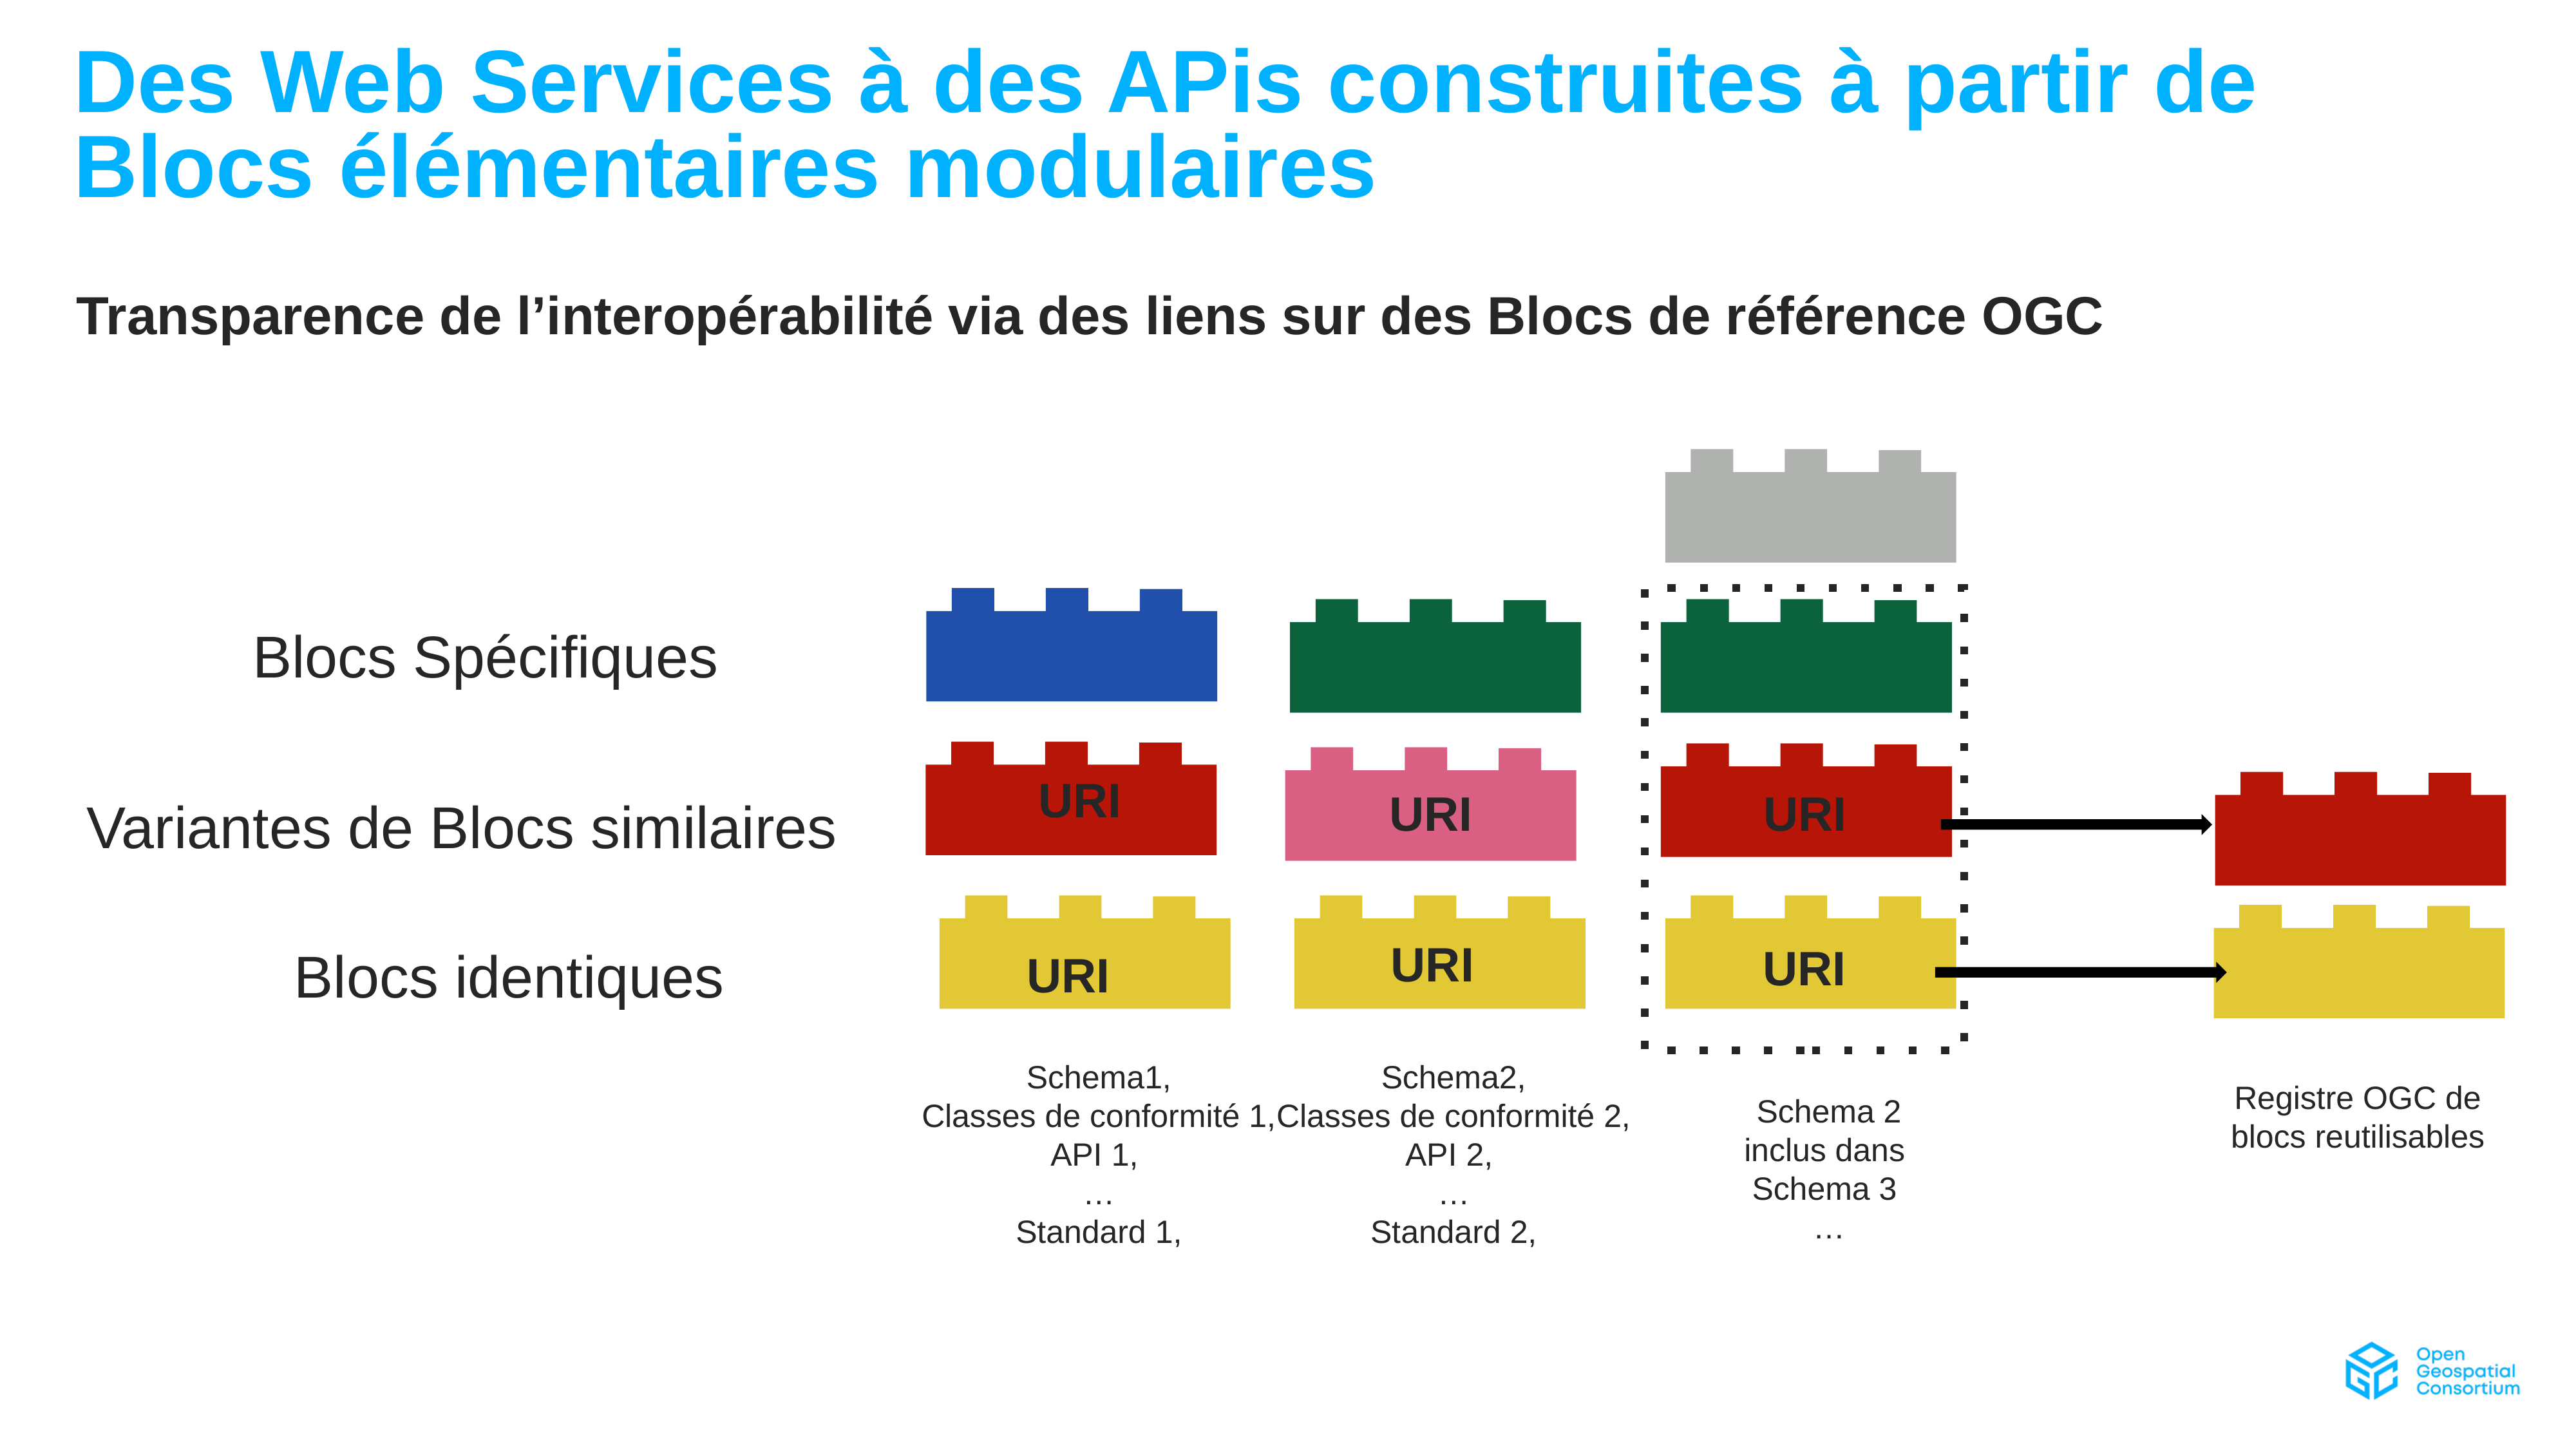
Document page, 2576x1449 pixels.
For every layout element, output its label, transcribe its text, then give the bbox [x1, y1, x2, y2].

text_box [1665, 895, 1956, 1009]
text_box Schema 2 inclus dans Schema 3 … [1654, 1085, 2004, 1289]
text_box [939, 895, 1231, 1009]
text_box Schema2, Classes de conformité 2, API 2, … Standard 2, [1262, 1051, 1645, 1332]
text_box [1285, 747, 1577, 861]
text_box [1289, 599, 1582, 713]
text_box Registre OGC de blocs reutilisables [2212, 1072, 2504, 1160]
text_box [926, 587, 1218, 702]
text_box Blocs Spécifiques [113, 613, 858, 694]
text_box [1665, 449, 1956, 563]
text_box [1660, 599, 1953, 713]
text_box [1660, 743, 1953, 857]
text_box [1959, 967, 2210, 978]
picture [2322, 1314, 2543, 1427]
text_box Schema1, Classes de conformité 1, API 1, … Standard 1, [907, 1051, 1262, 1332]
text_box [925, 741, 1217, 856]
text_box Variantes de Blocs similaires [55, 784, 870, 866]
text_box [1956, 814, 2211, 835]
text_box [2215, 772, 2506, 886]
text_box Transparence de l’interopérabilité via des liens sur des Blocs de référence OGC [0, 267, 2172, 350]
text_box Blocs identiques [167, 934, 852, 1015]
text_box [1645, 588, 1964, 1051]
title Des Web Services à des APis construites à partir de Blocs élémentaires modulaires [64, 102, 2447, 264]
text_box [1294, 895, 1586, 1009]
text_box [2213, 904, 2505, 1019]
